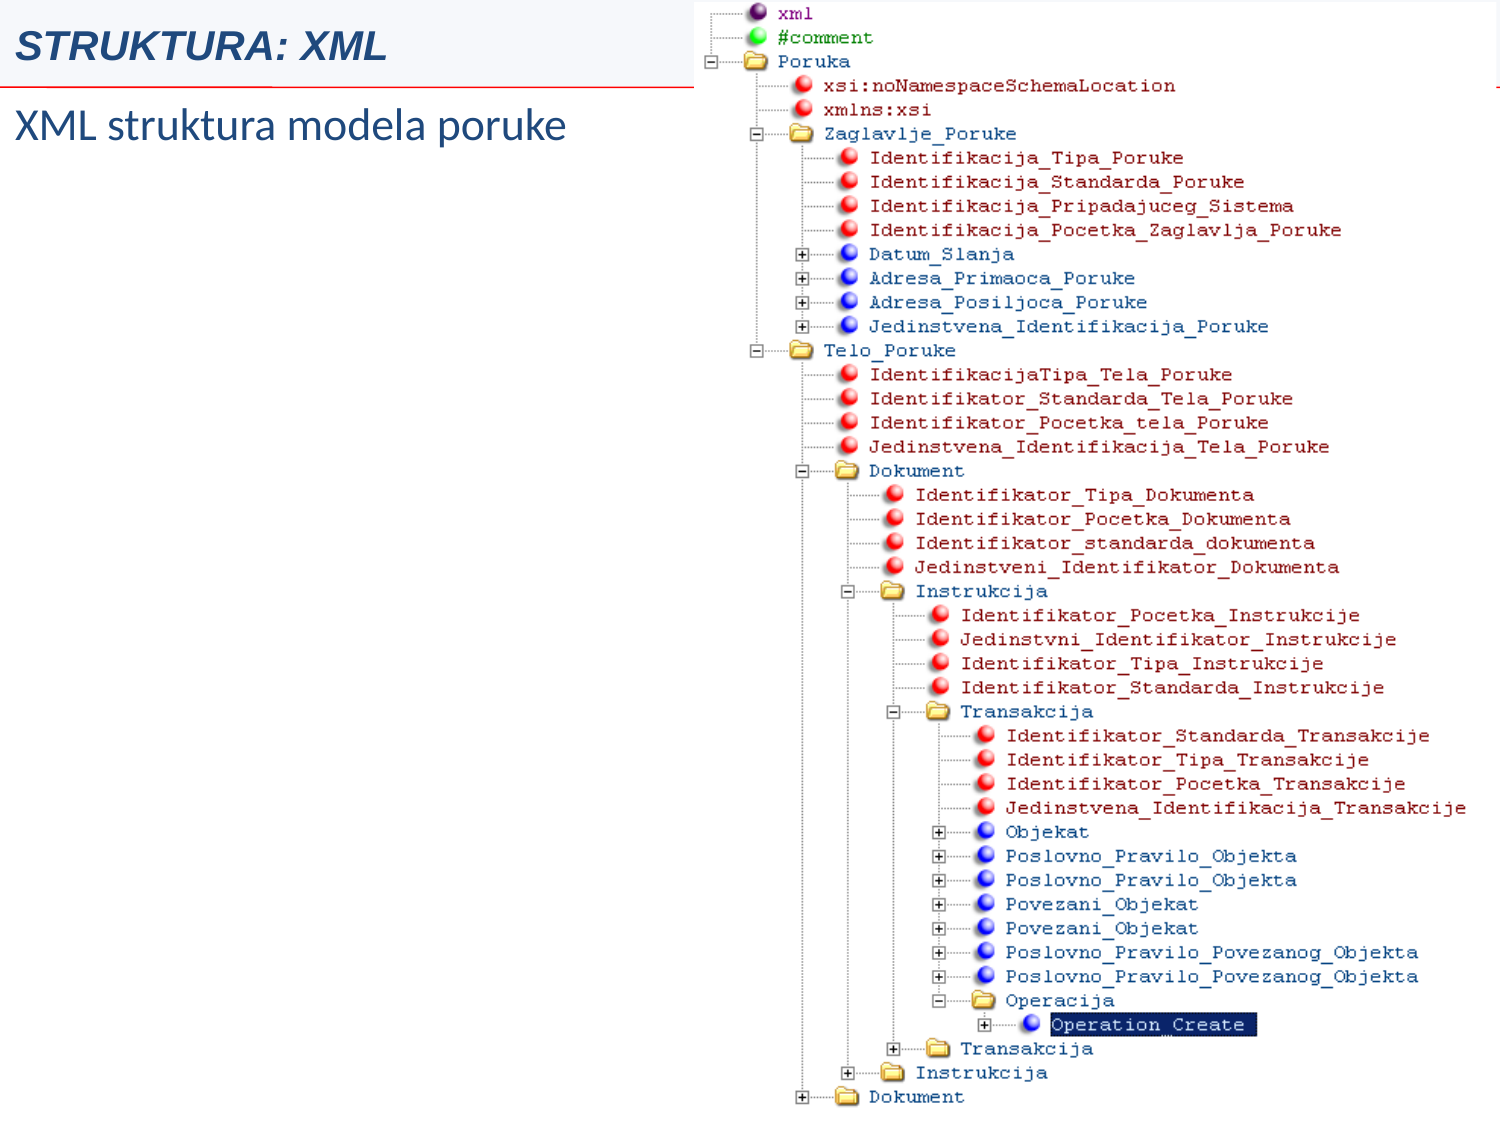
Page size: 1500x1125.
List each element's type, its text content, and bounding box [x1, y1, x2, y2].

text_box STRUKTURA: XML [0, 0, 694, 86]
picture [693, 2, 1497, 1125]
title XML struktura modela poruke [0, 95, 688, 200]
